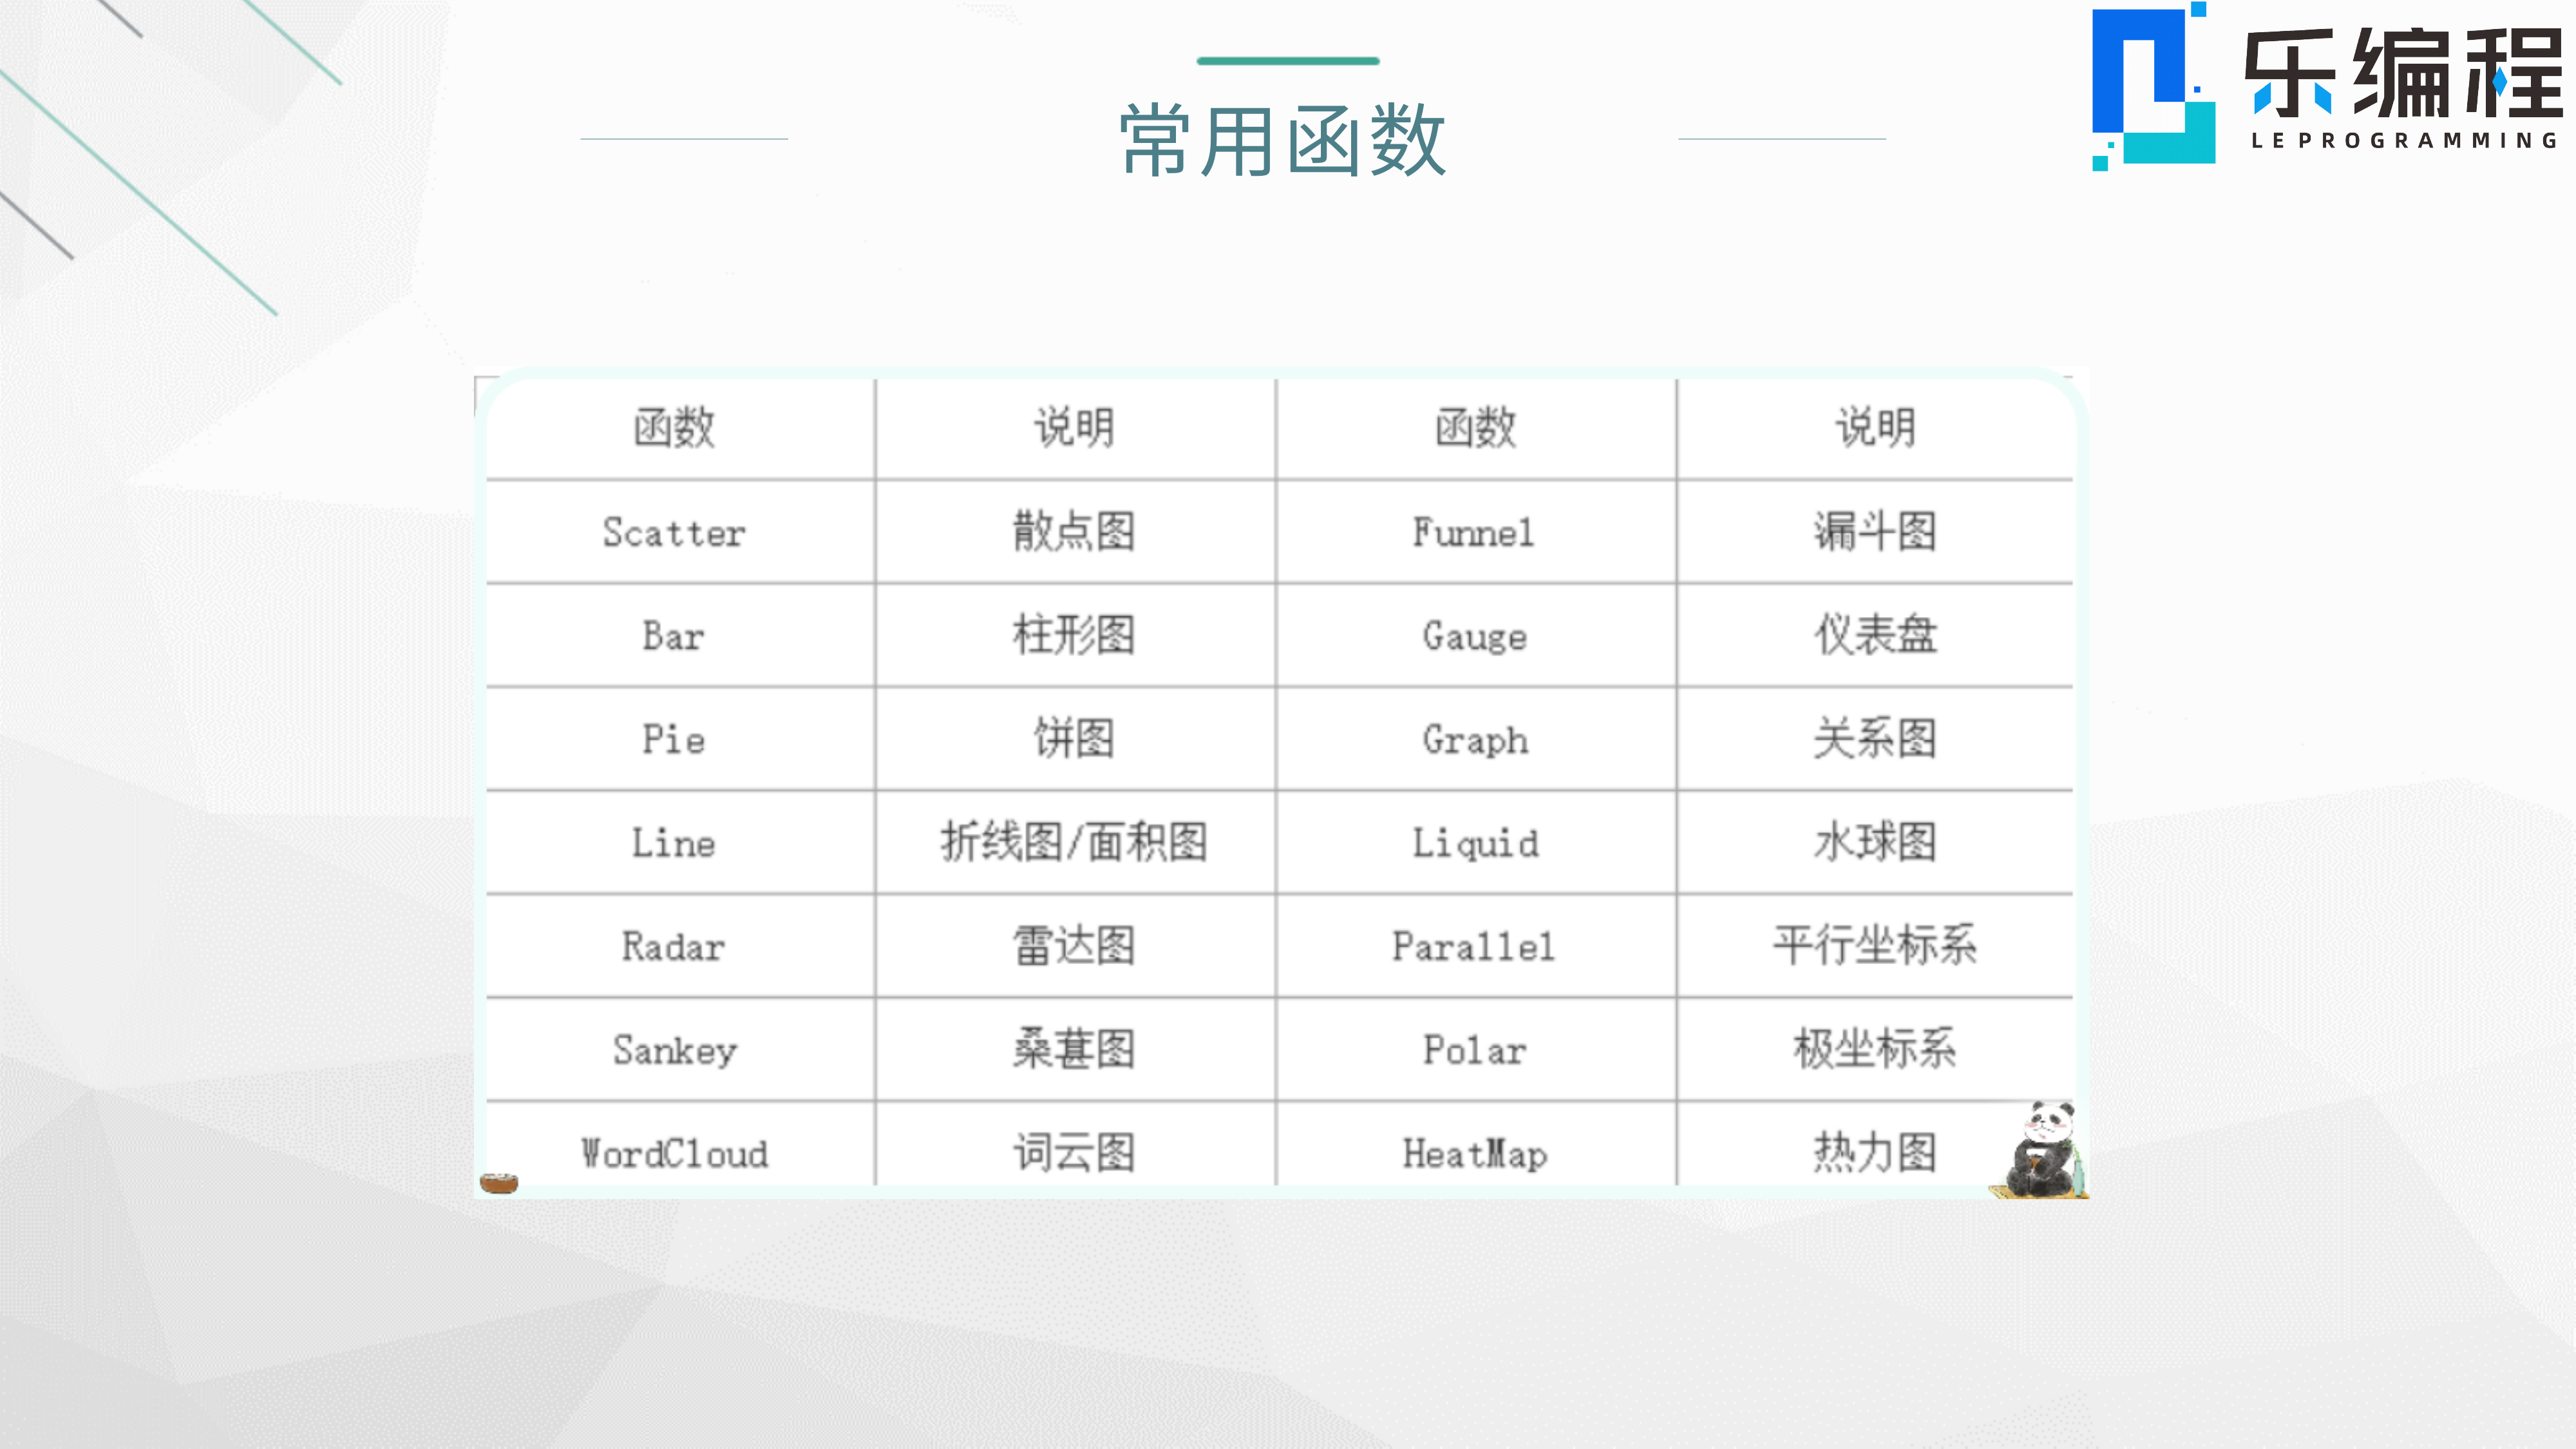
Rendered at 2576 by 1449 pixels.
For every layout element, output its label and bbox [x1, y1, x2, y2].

picture [0, 0, 2576, 1449]
text_box [580, 85, 1887, 193]
